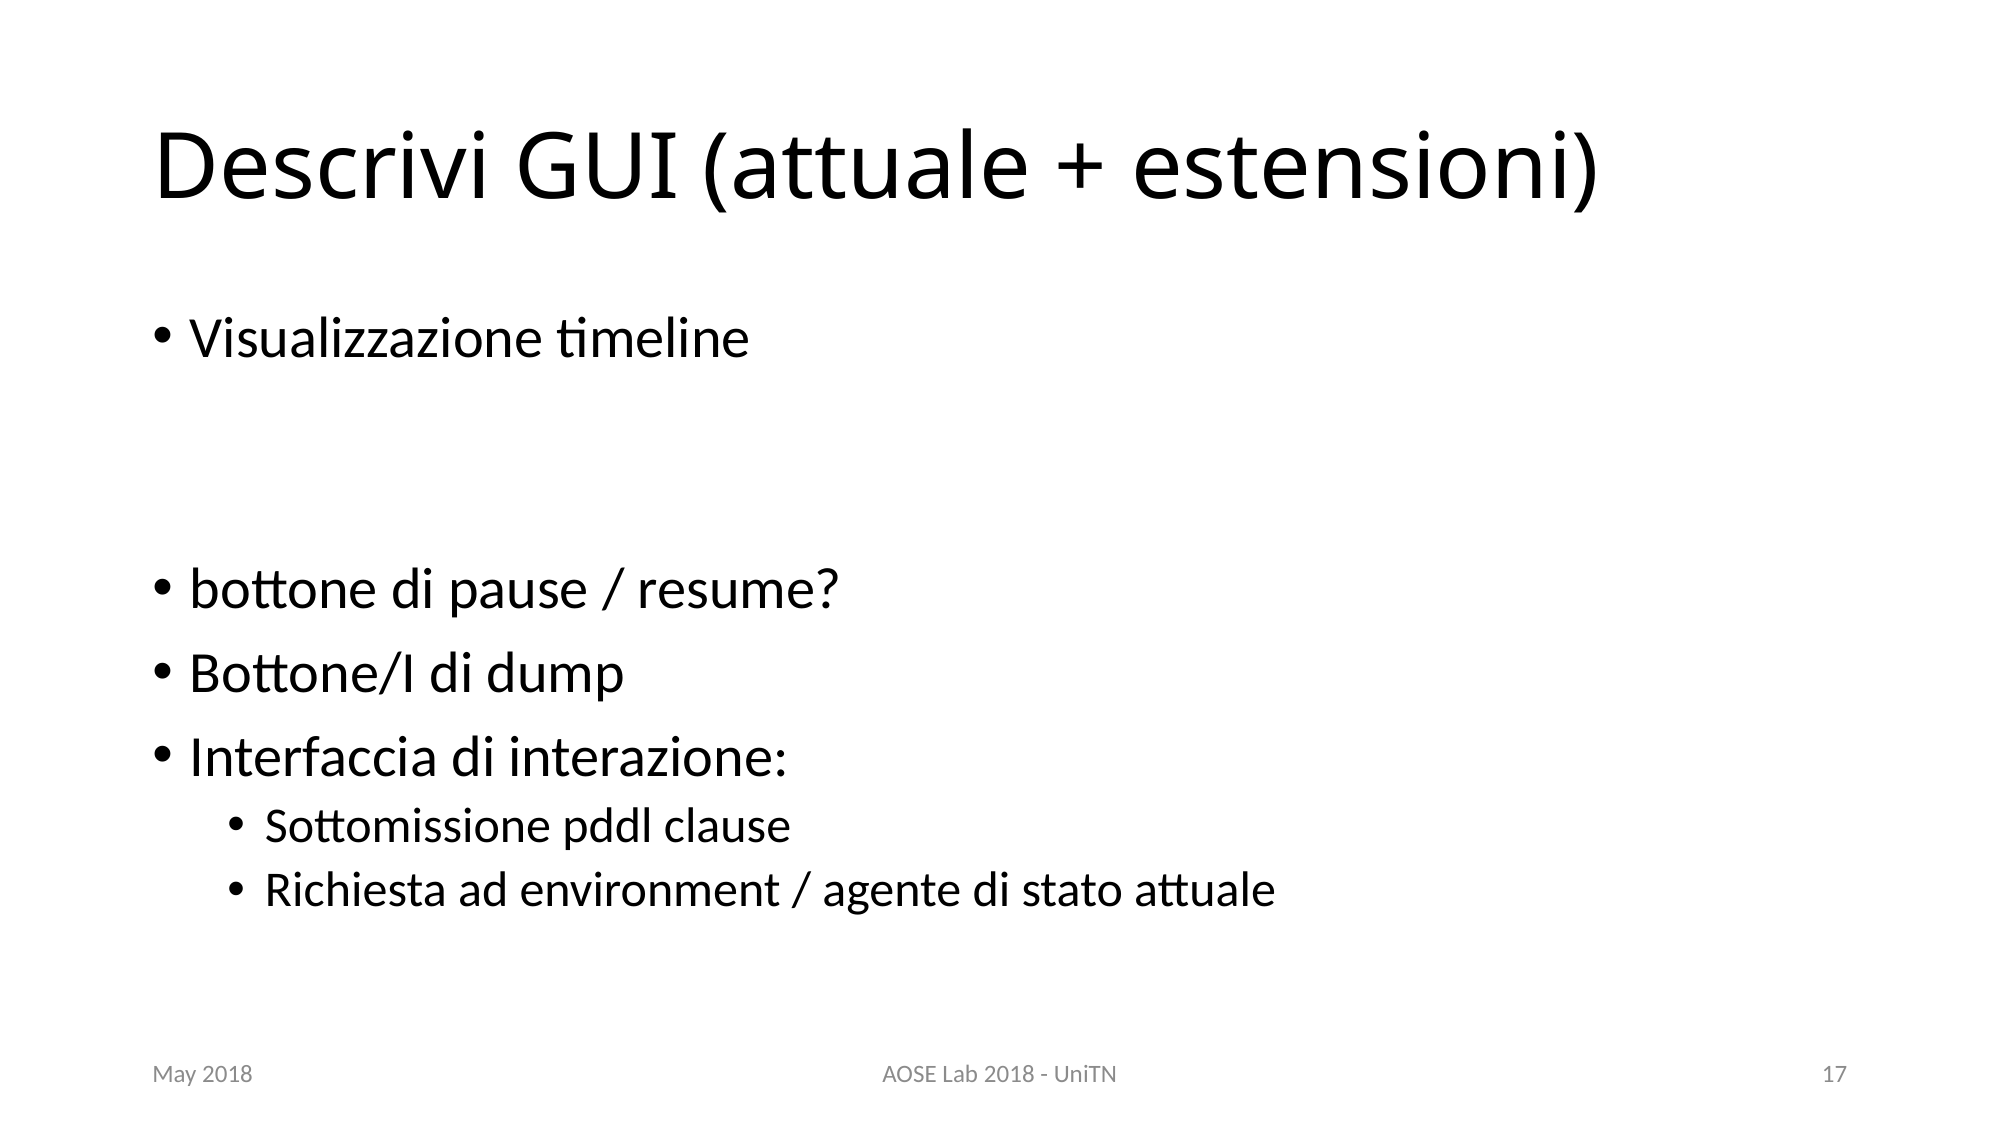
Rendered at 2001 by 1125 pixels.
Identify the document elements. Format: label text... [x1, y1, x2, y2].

title Descrivi GUI (attuale + estensioni) [137, 59, 1863, 278]
footer AOSE Lab 2018 - UniTN [662, 1042, 1338, 1103]
slide_number 17 [1412, 1042, 1863, 1103]
list Visualizzazione timeline bottone di pause / resume? Bottone/I di dump Interfaccia di interazione: Sottomissione pddl clause Richiesta ad environment / agente di stato attuale [137, 299, 1863, 1014]
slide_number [137, 1042, 588, 1103]
